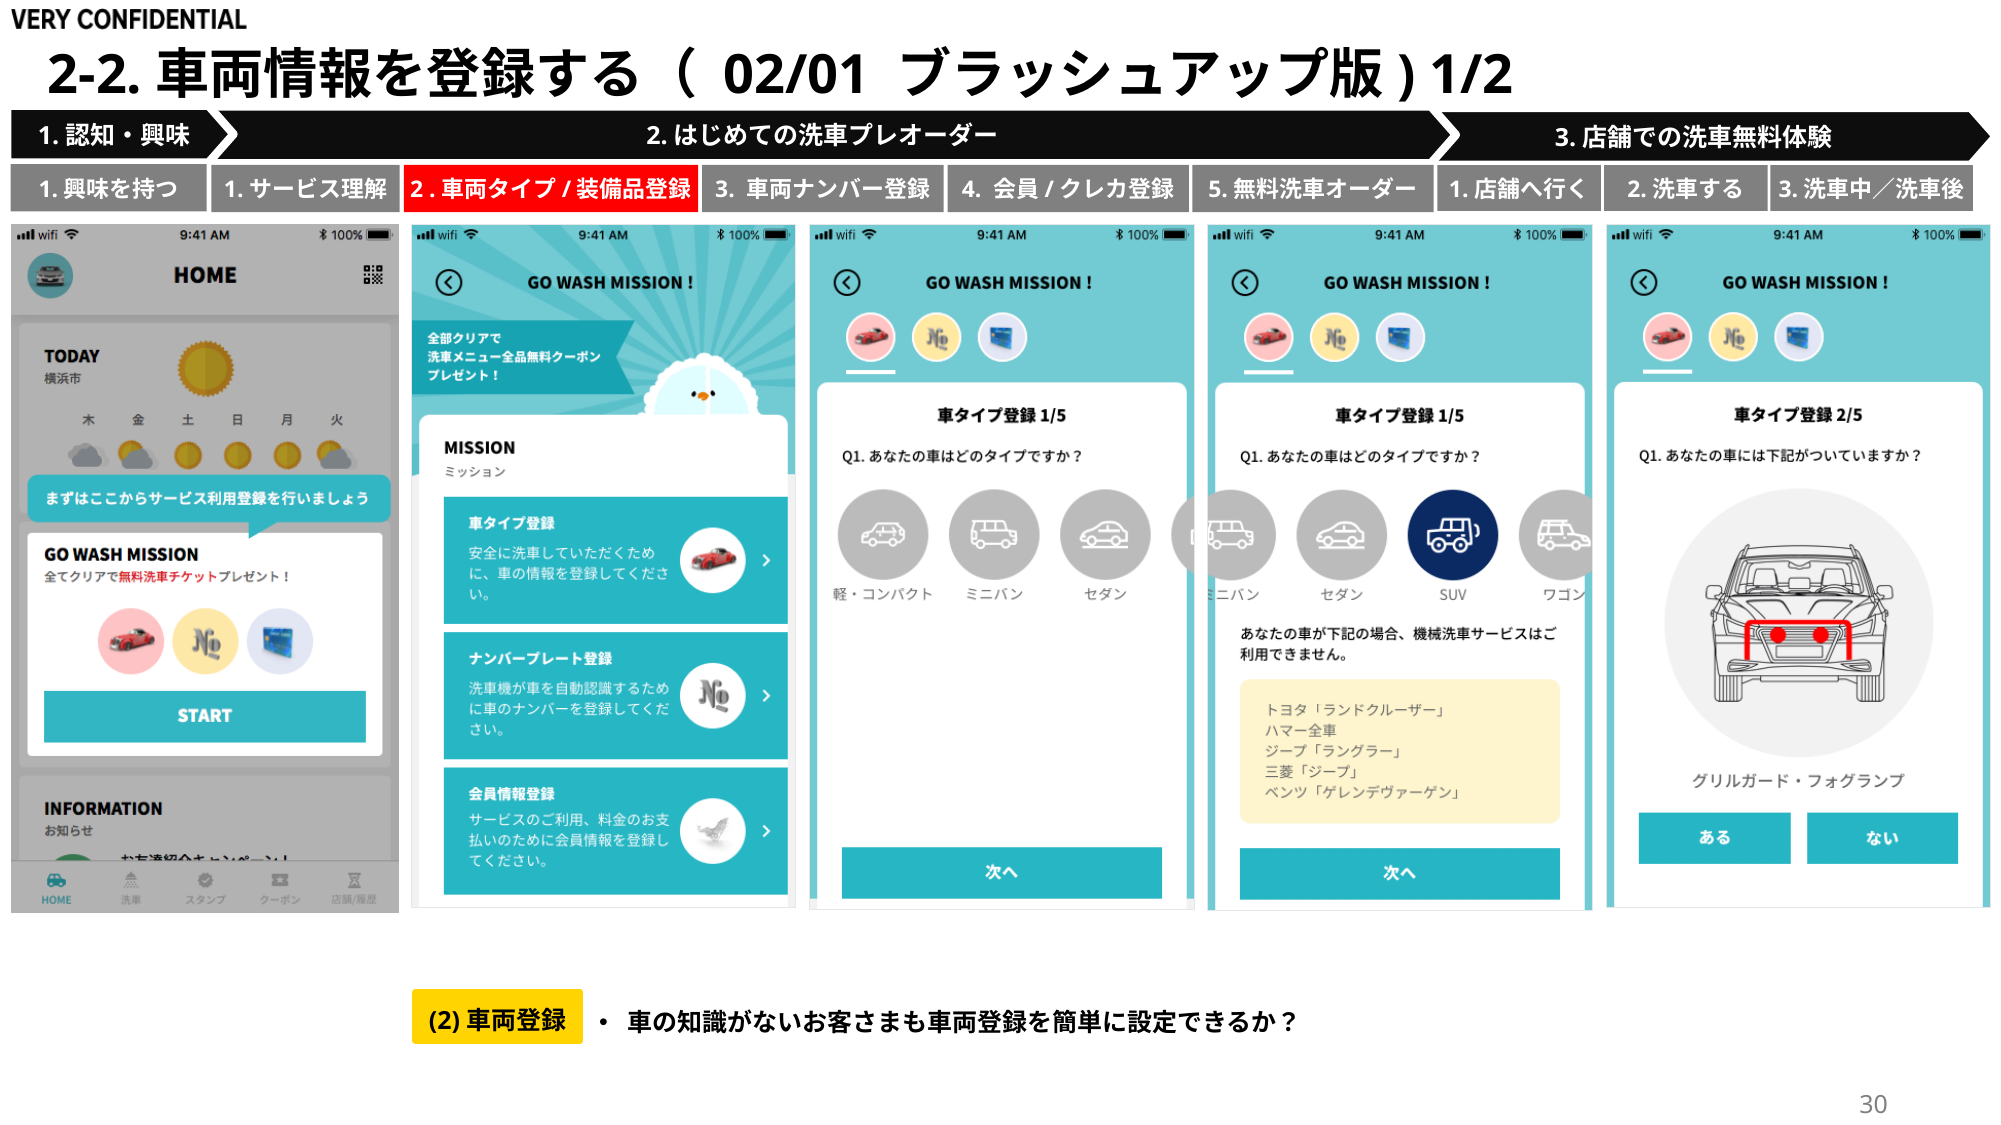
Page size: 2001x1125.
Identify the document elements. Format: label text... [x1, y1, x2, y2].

picture [410, 223, 796, 908]
picture [809, 223, 1195, 911]
picture [11, 223, 399, 913]
text_box (2)車両登録 [415, 992, 580, 1041]
title 2-2.車両情報を登録する（ 02/01 ブラッシュアップ版) 1/2 [47, 35, 1850, 103]
picture [1606, 223, 1992, 908]
picture [11, 8, 247, 30]
text_box 車の知識がないお客さまも車両登録を簡単に設定できるか？ [581, 994, 1334, 1043]
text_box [6, 105, 1996, 213]
picture [1206, 223, 1594, 911]
